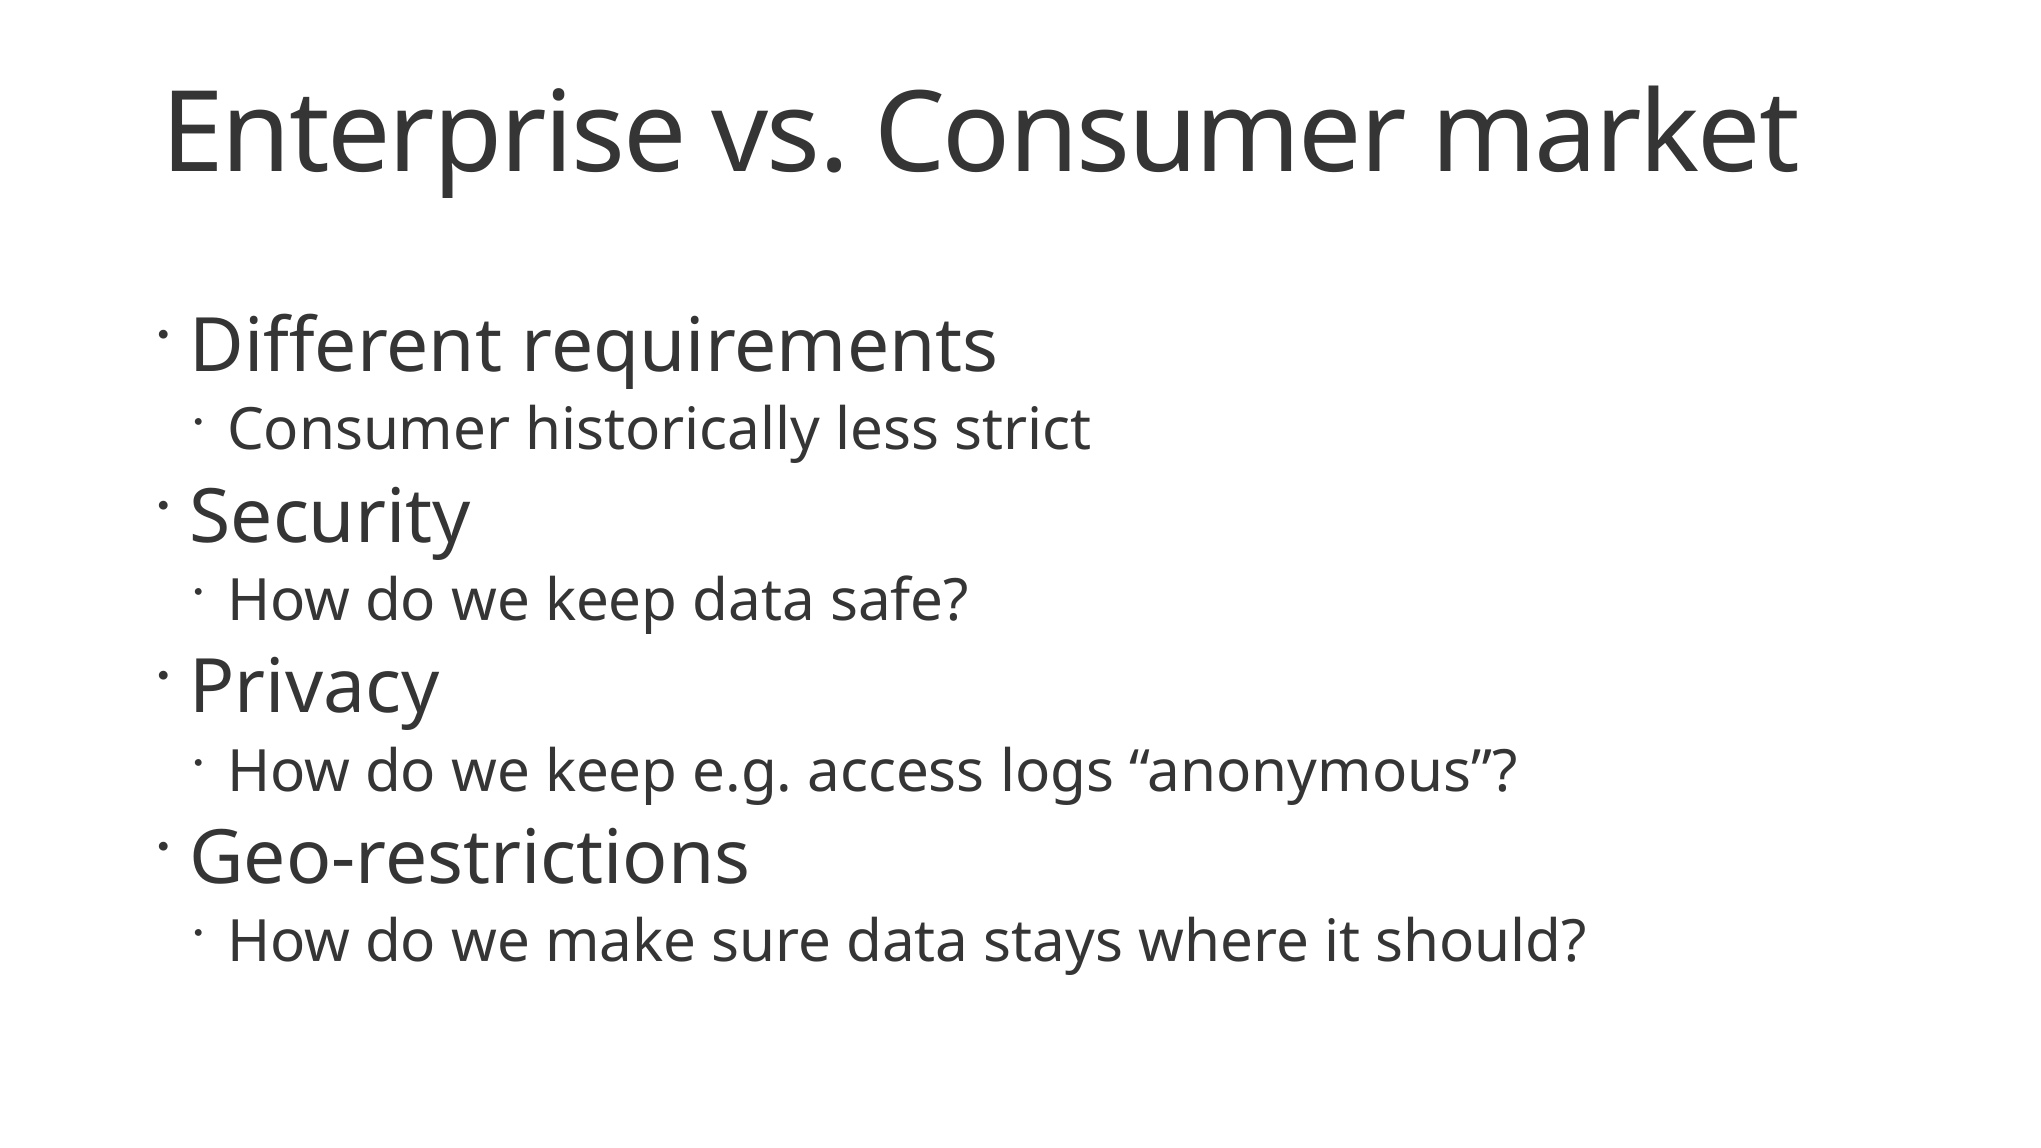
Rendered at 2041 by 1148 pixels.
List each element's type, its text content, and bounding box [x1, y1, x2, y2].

text_box Different requirements Consumer historically less strict Security How do we keep data safe? Privacy How do we keep e.g. access logs “anonymous”? Geo-restrictions How do we make sure data stays where it should? [137, 299, 1863, 1014]
text_box Enterprise vs. Consumer market [137, 59, 1863, 278]
